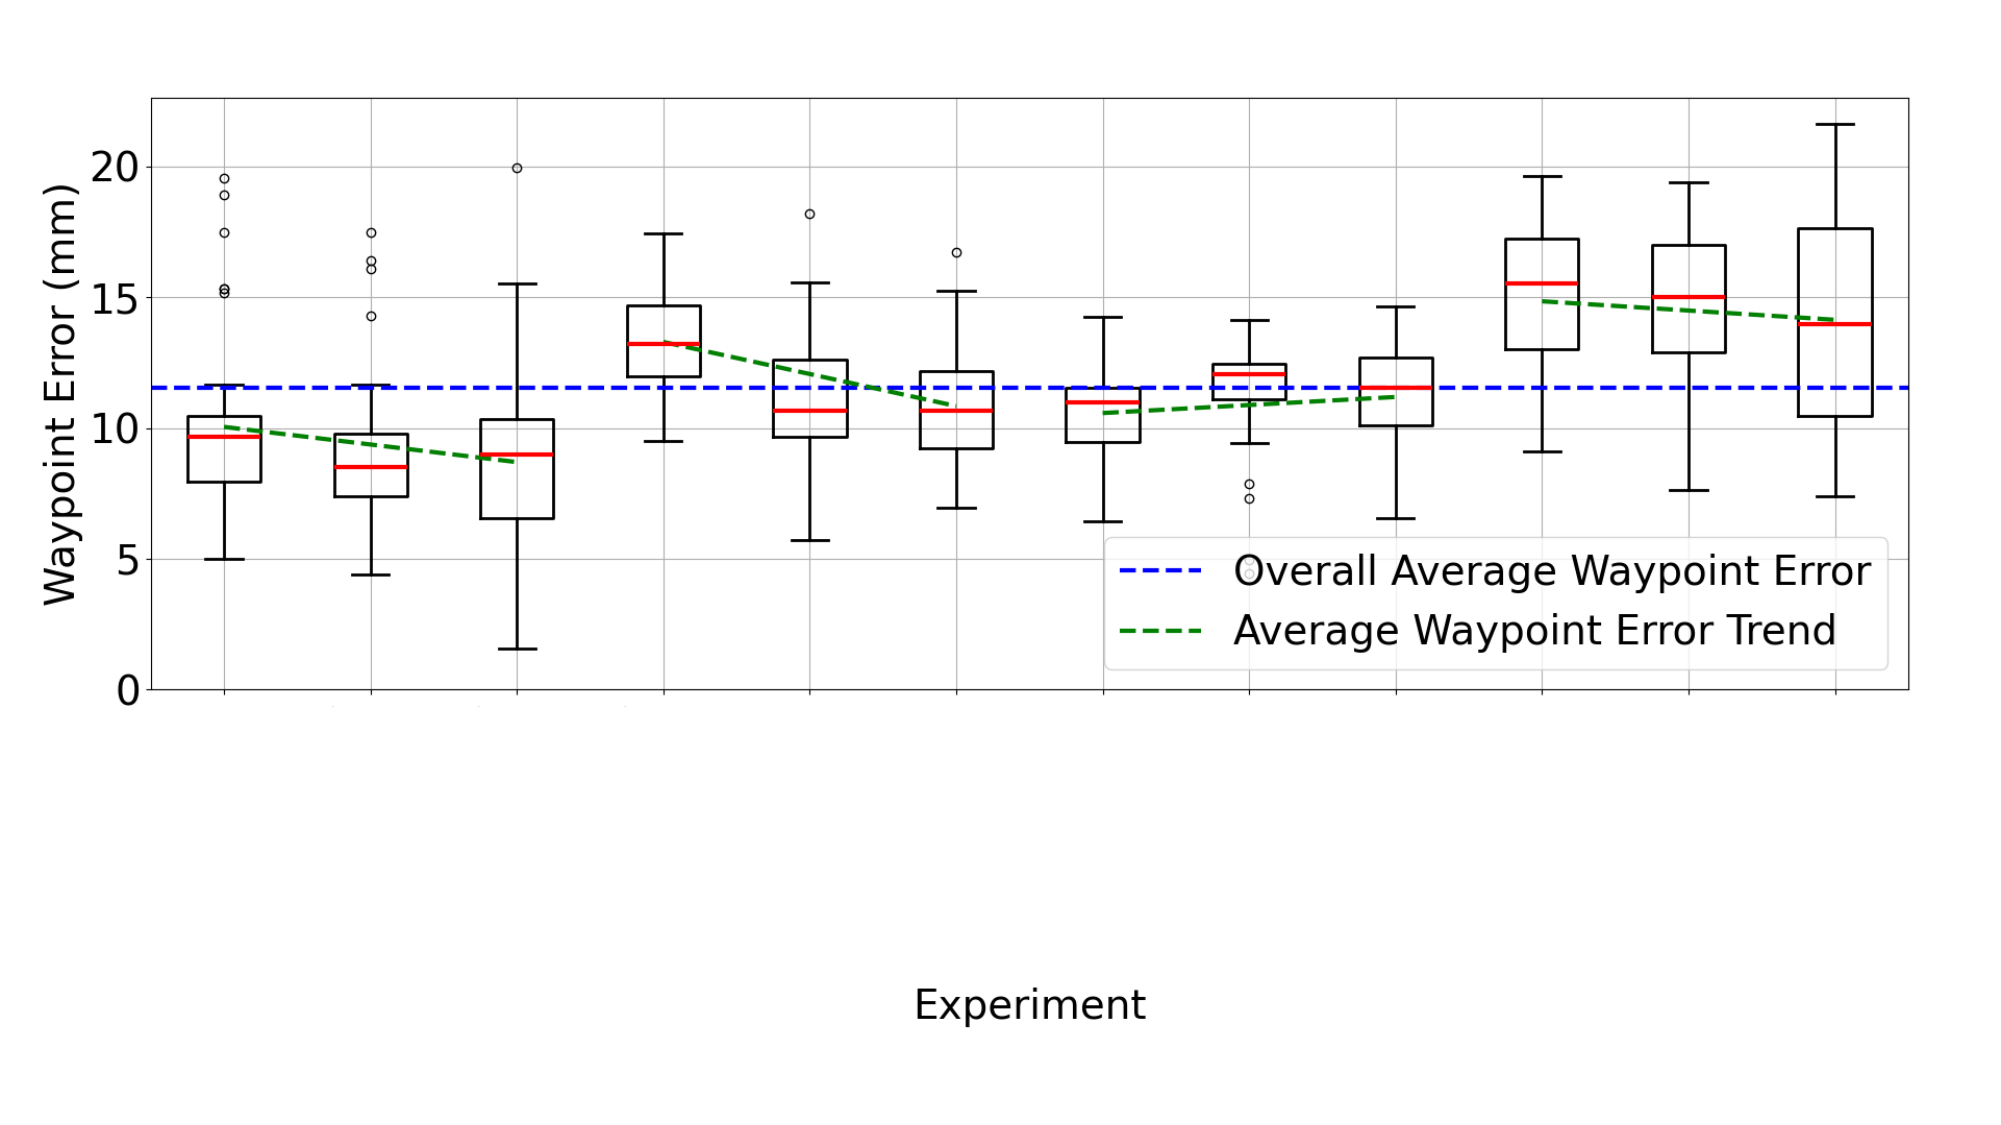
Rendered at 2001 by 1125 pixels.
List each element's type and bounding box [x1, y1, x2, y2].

text_box [0, 54, 2000, 1071]
